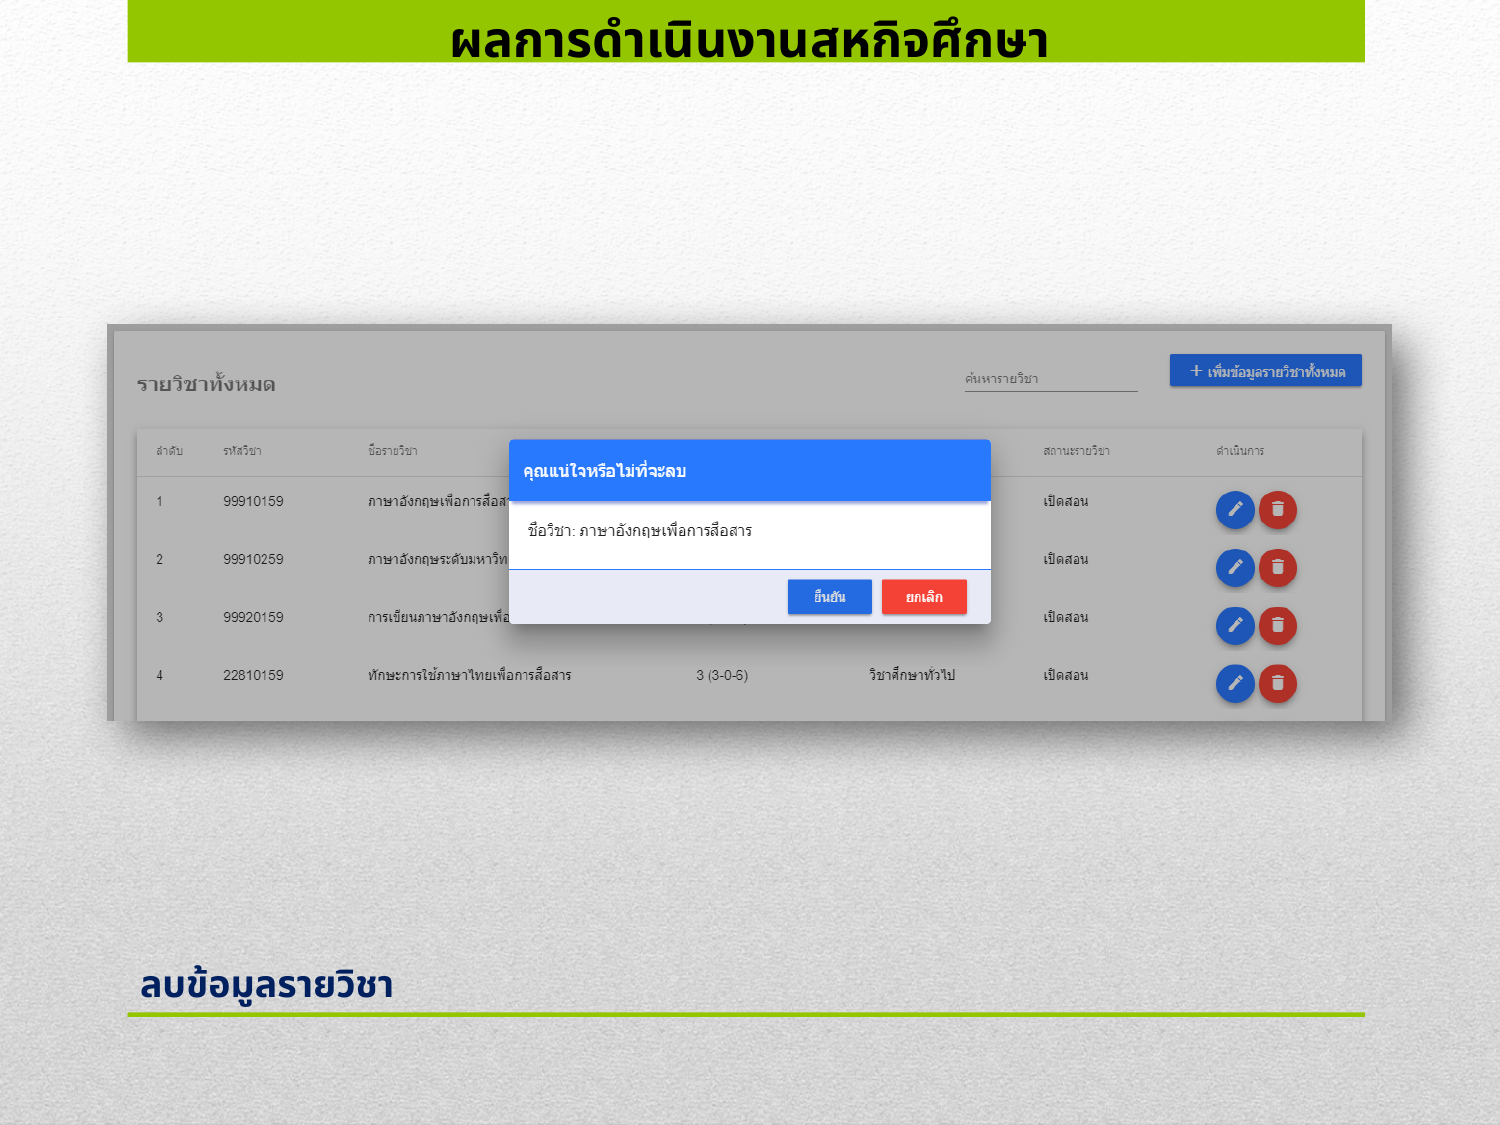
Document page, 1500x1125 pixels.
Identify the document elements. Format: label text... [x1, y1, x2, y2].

picture [107, 324, 1393, 722]
text_box ผลการดำเนินงานสหกิจศึกษา [0, 0, 1500, 75]
title ลบข้อมูลรายวิชา [125, 750, 1238, 1013]
